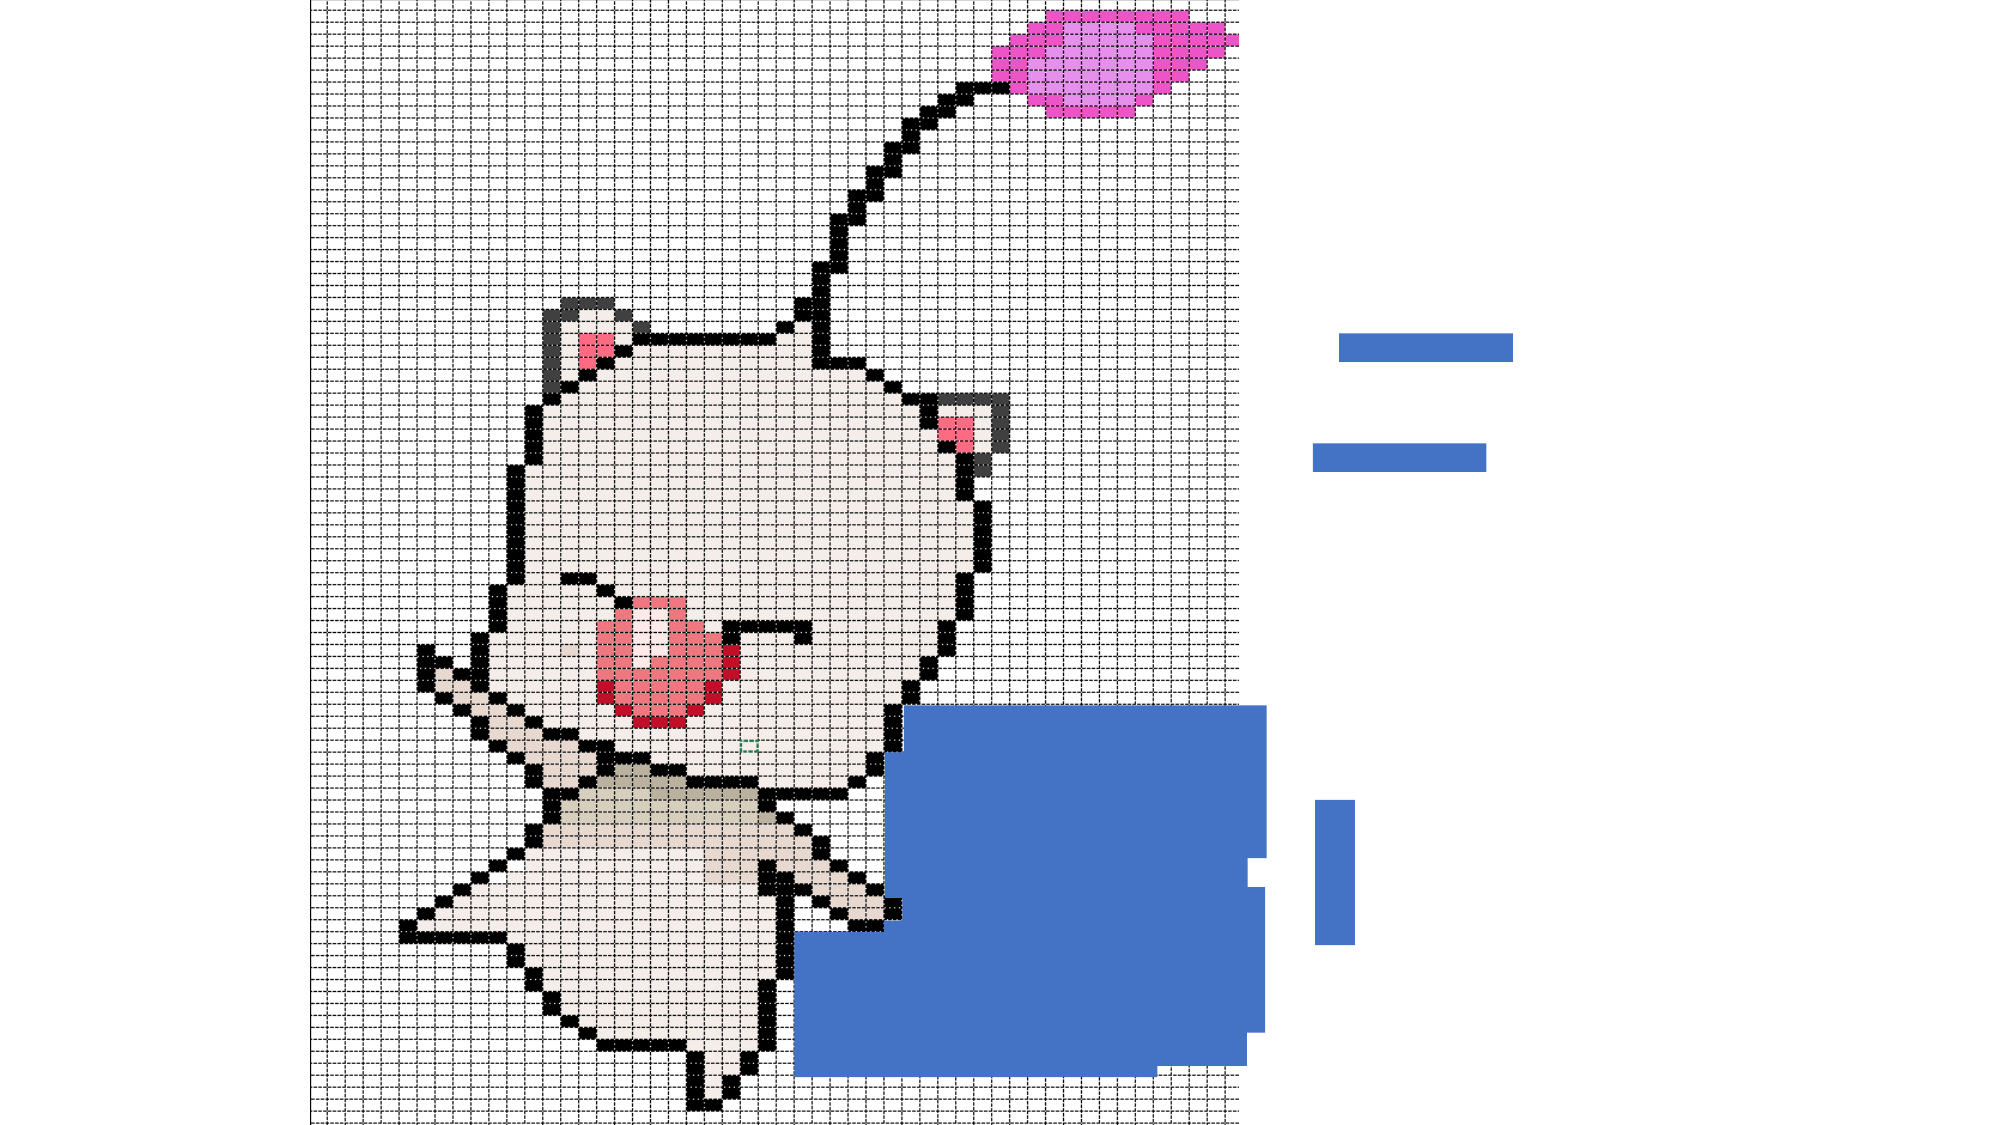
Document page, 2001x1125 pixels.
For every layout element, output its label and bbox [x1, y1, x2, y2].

text_box [1338, 332, 1514, 363]
text_box [1239, 886, 1266, 1034]
text_box [1312, 442, 1488, 473]
picture [310, 0, 1239, 1125]
text_box [1314, 799, 1356, 946]
text_box [1239, 751, 1249, 886]
text_box [1239, 920, 1248, 1067]
text_box [1239, 704, 1268, 859]
